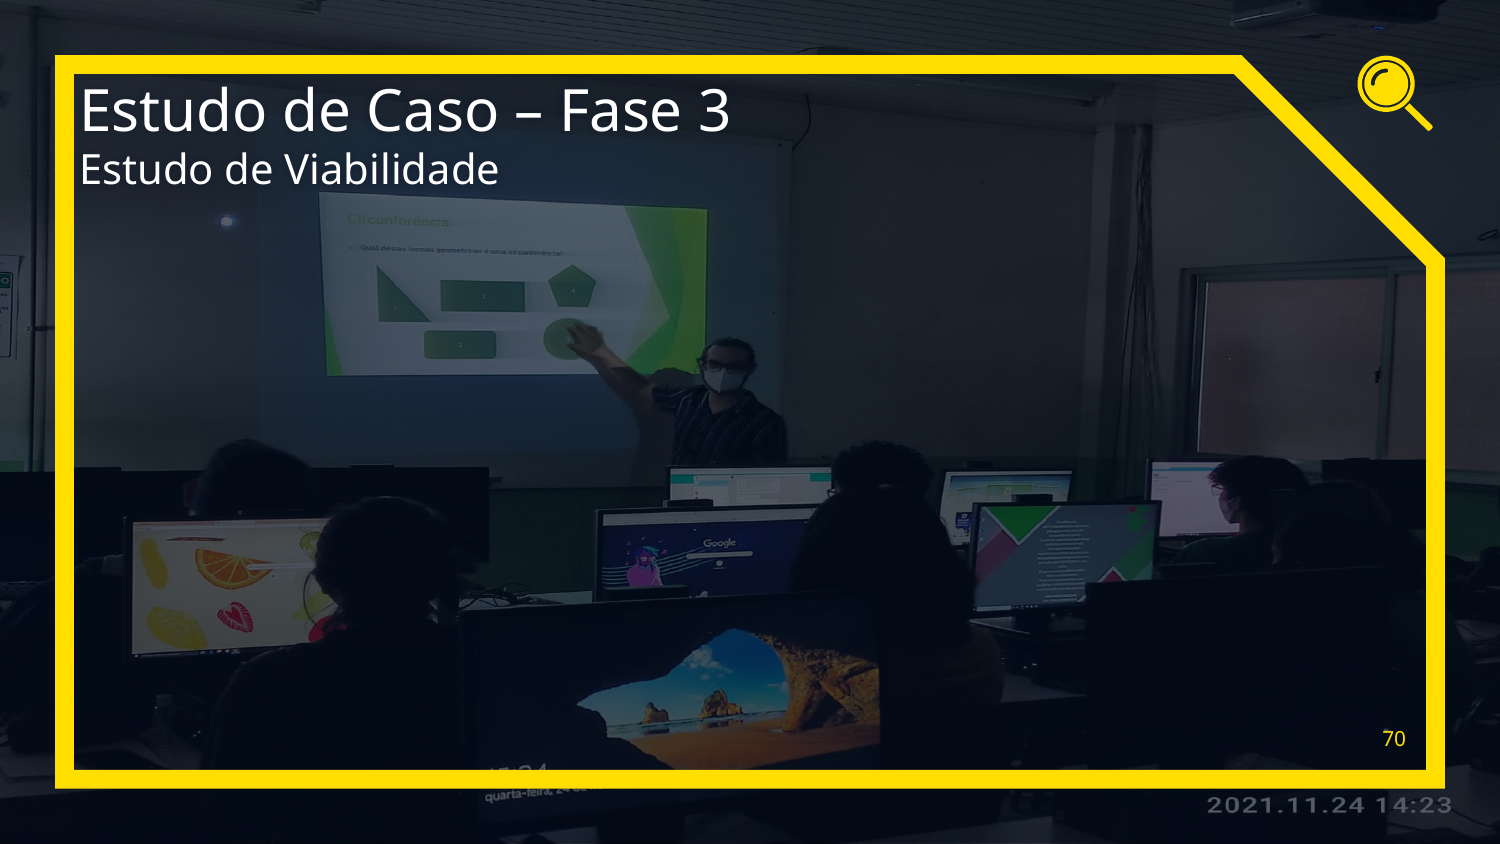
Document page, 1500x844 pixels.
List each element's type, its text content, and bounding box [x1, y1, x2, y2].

picture [0, 0, 1500, 844]
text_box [1357, 55, 1433, 132]
title Estudo de Caso – Fase 3 Estudo de Viabilidade [79, 67, 1182, 193]
slide_number 70 [1366, 711, 1406, 755]
